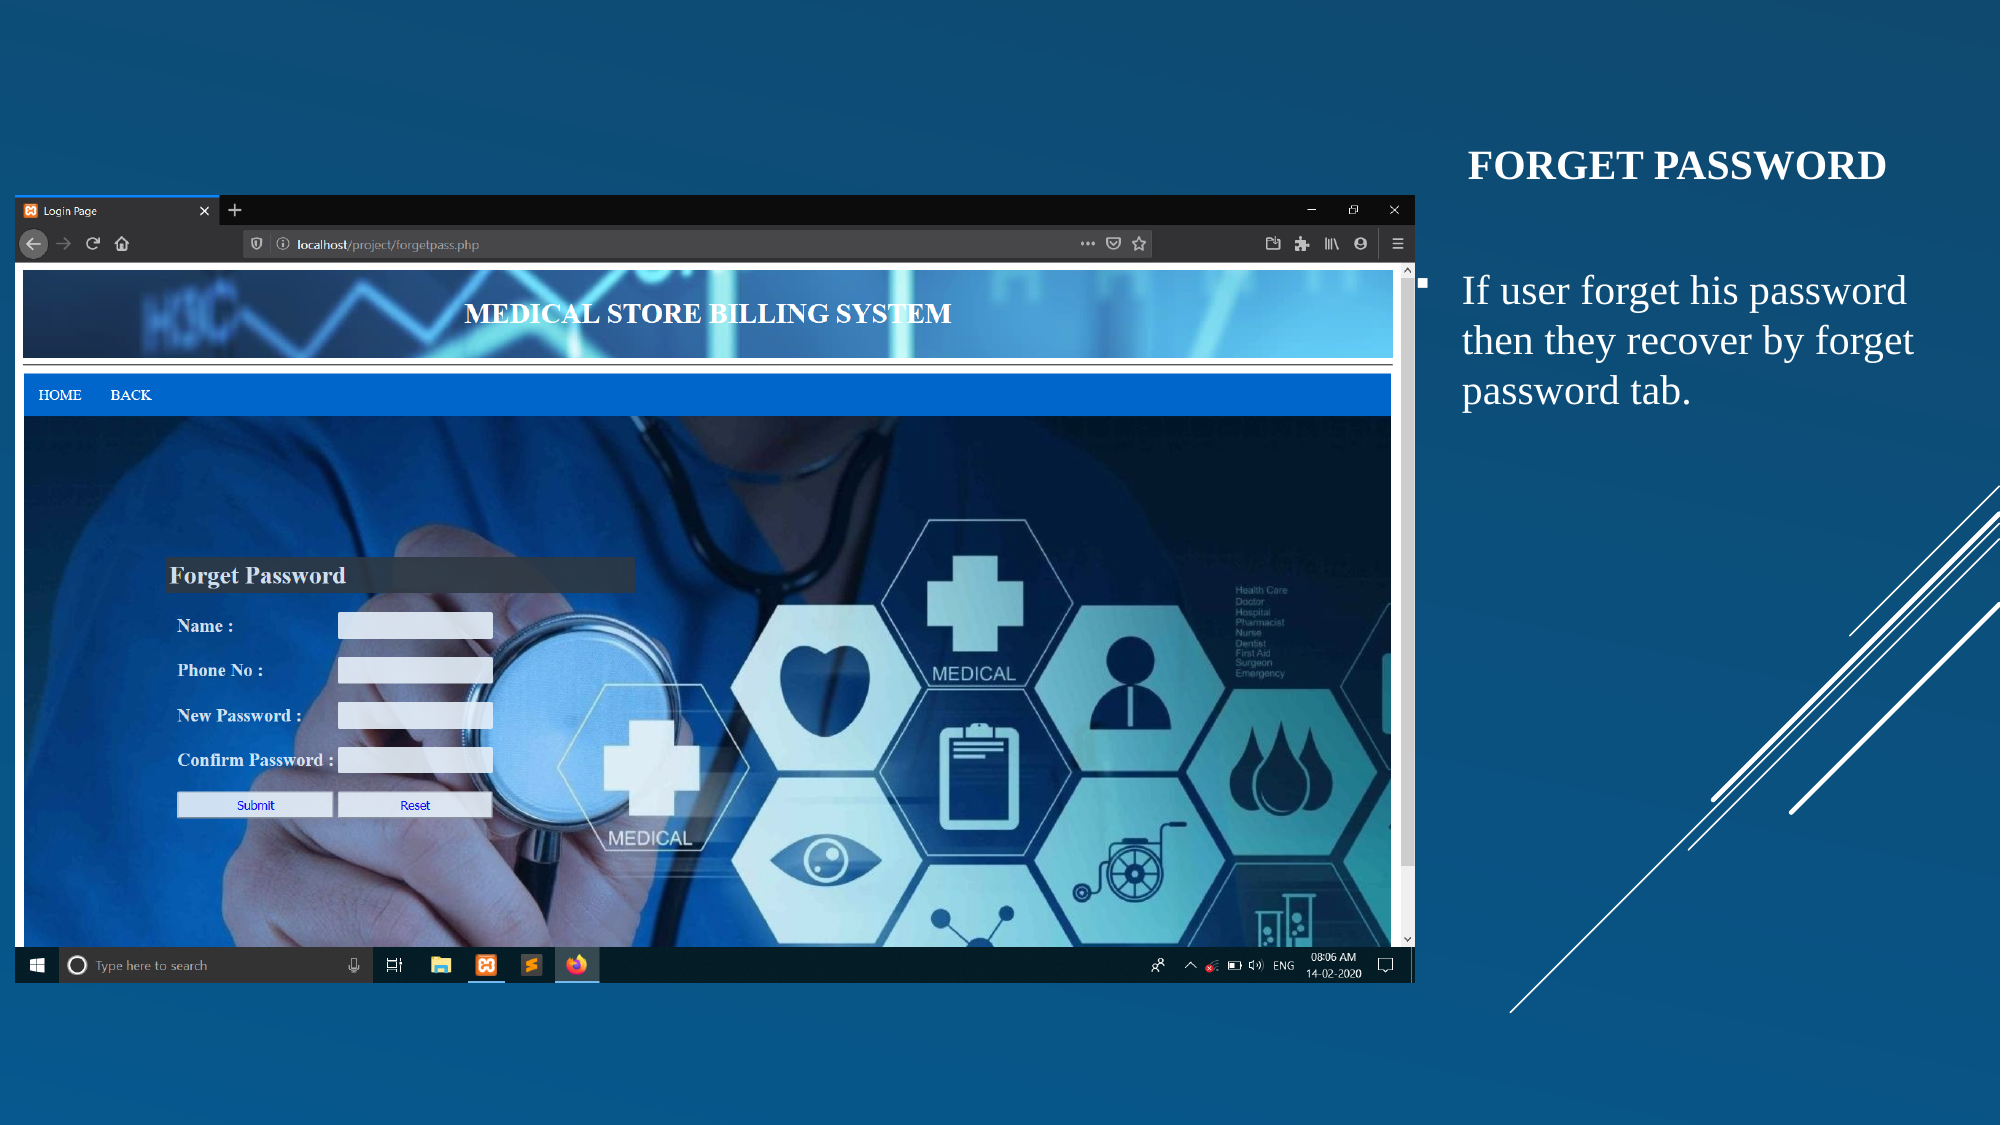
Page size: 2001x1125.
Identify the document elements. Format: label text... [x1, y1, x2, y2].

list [15, 195, 1416, 983]
list If user forget his password then they recover by forget password tab. [1416, 254, 2000, 598]
title FORGET PASSWORD [1452, 96, 2000, 196]
